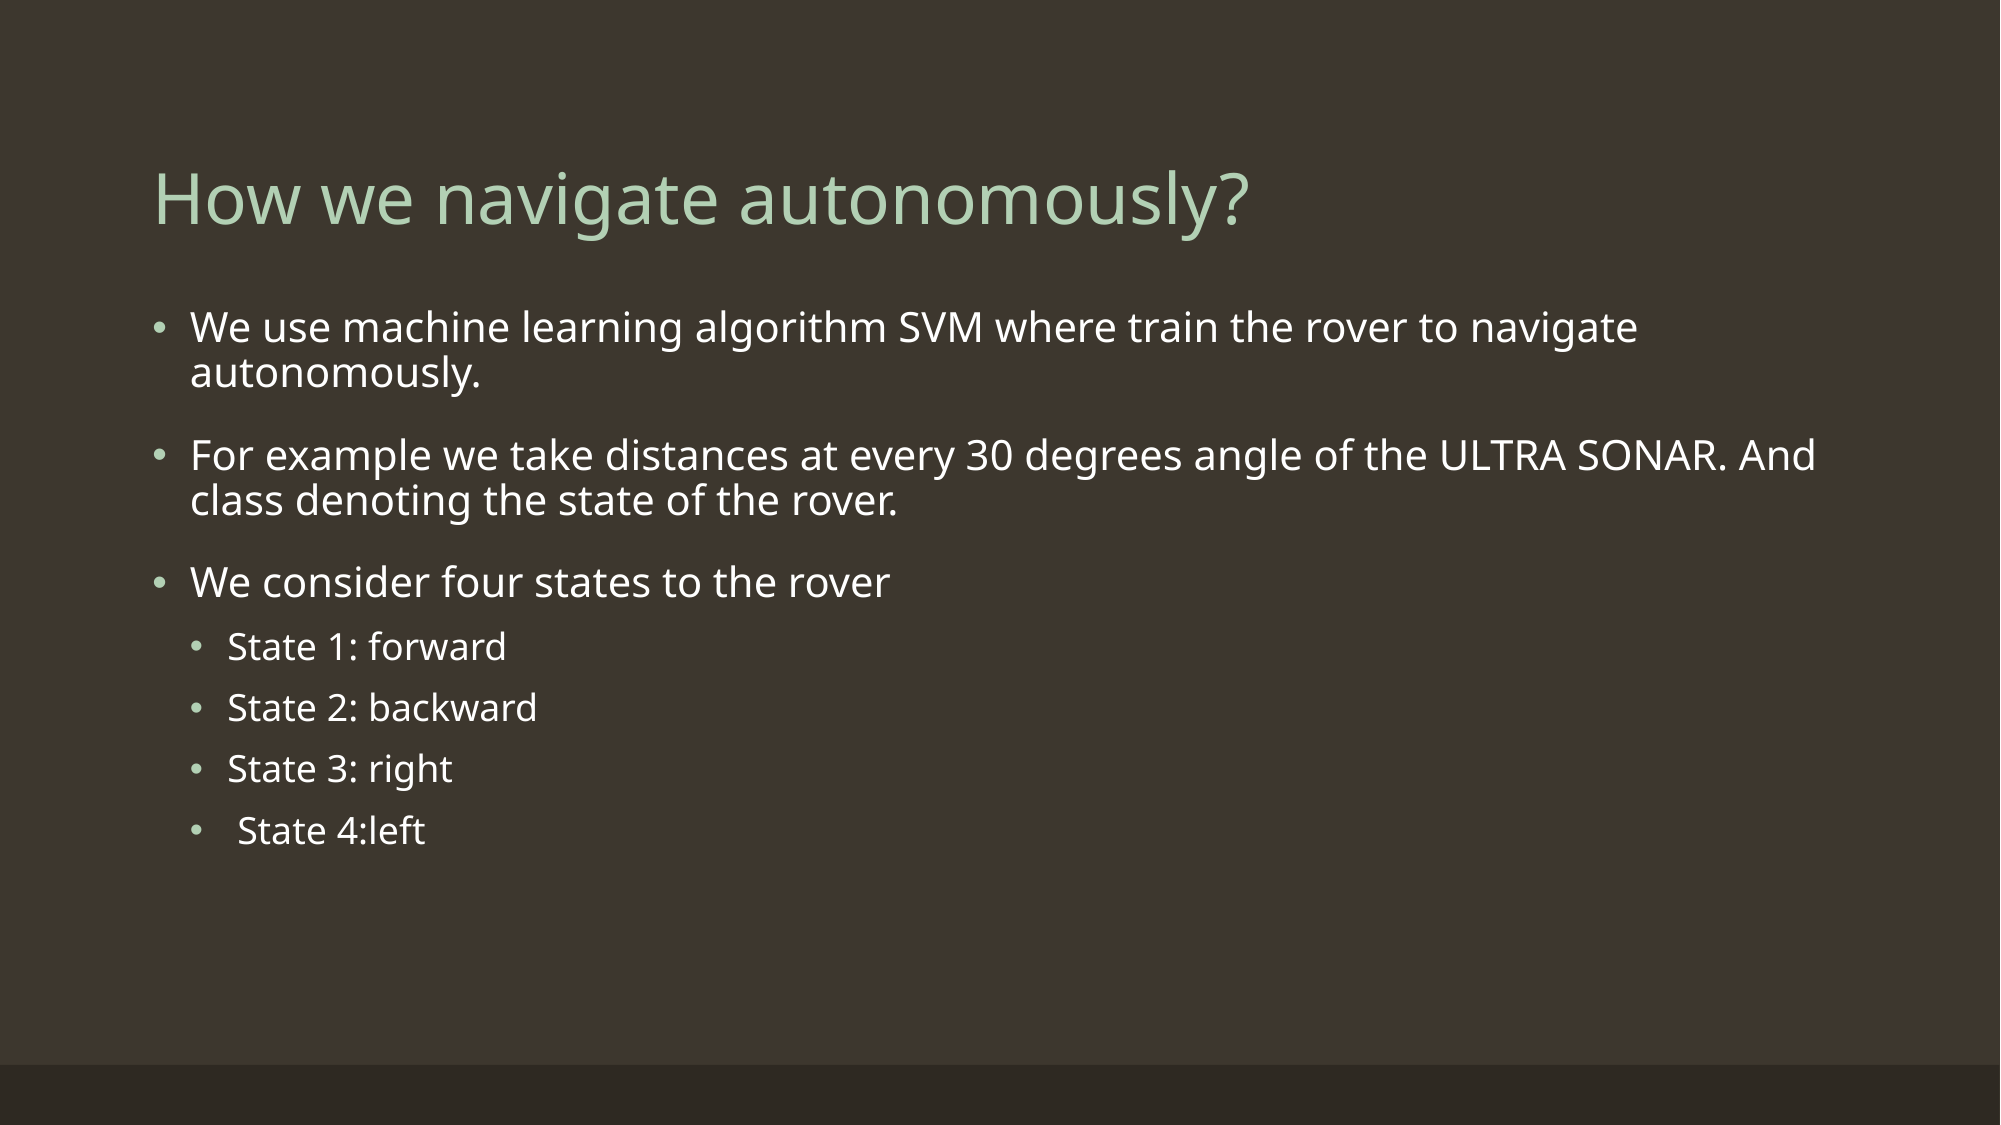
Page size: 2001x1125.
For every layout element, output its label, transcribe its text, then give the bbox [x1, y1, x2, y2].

title How we navigate autonomously? [137, 59, 1863, 248]
list We use machine learning algorithm SVM where train the rover to navigate autonomously. For example we take distances at every 30 degrees angle of the ULTRA SONAR. And class denoting the state of the rover. We consider four states to the rover State 1: forward State 2: backward State 3: right State 4:left [137, 299, 1863, 1014]
